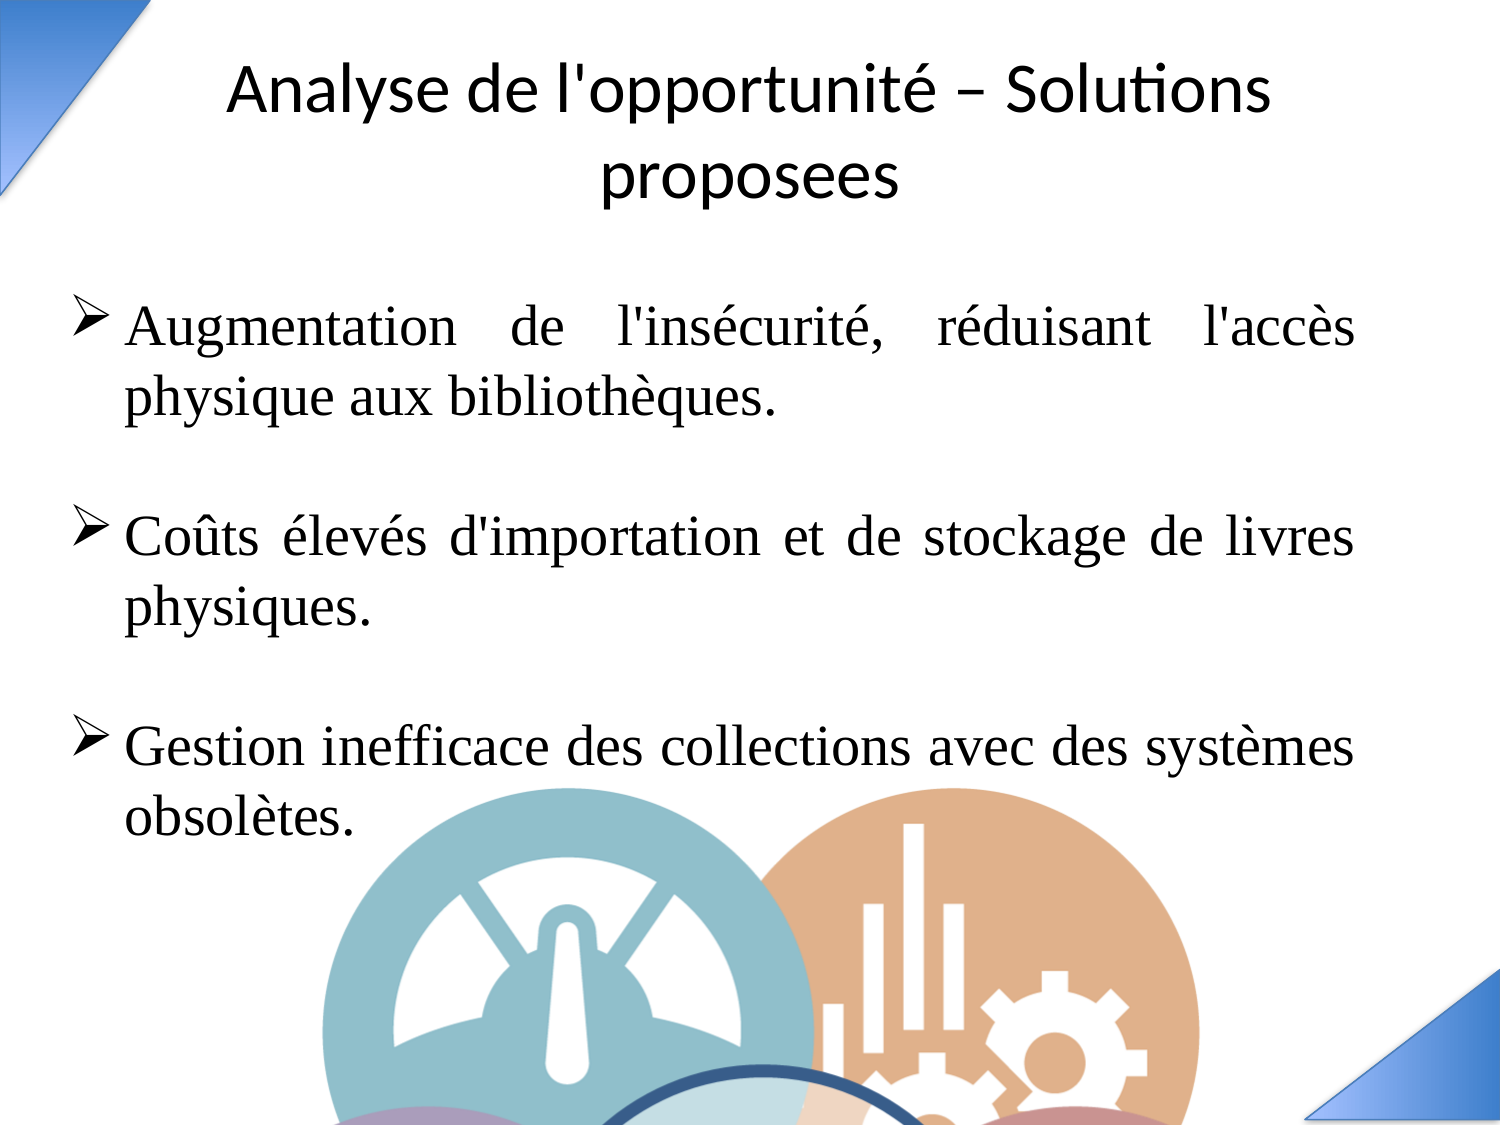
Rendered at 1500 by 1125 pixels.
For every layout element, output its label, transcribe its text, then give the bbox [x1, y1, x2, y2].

title Analyse de l'opportunité – Solutions proposees [75, 33, 1425, 221]
text_box [0, 0, 151, 197]
text_box [1325, 968, 1500, 1121]
list Augmentation de l'insécurité, réduisant l'accès physique aux bibliothèques. Coûts élevés d'importation et de stockage de livres physiques. Gestion inefficace des collections avec des systèmes obsolètes. [53, 240, 1372, 894]
picture [180, 784, 1320, 1125]
